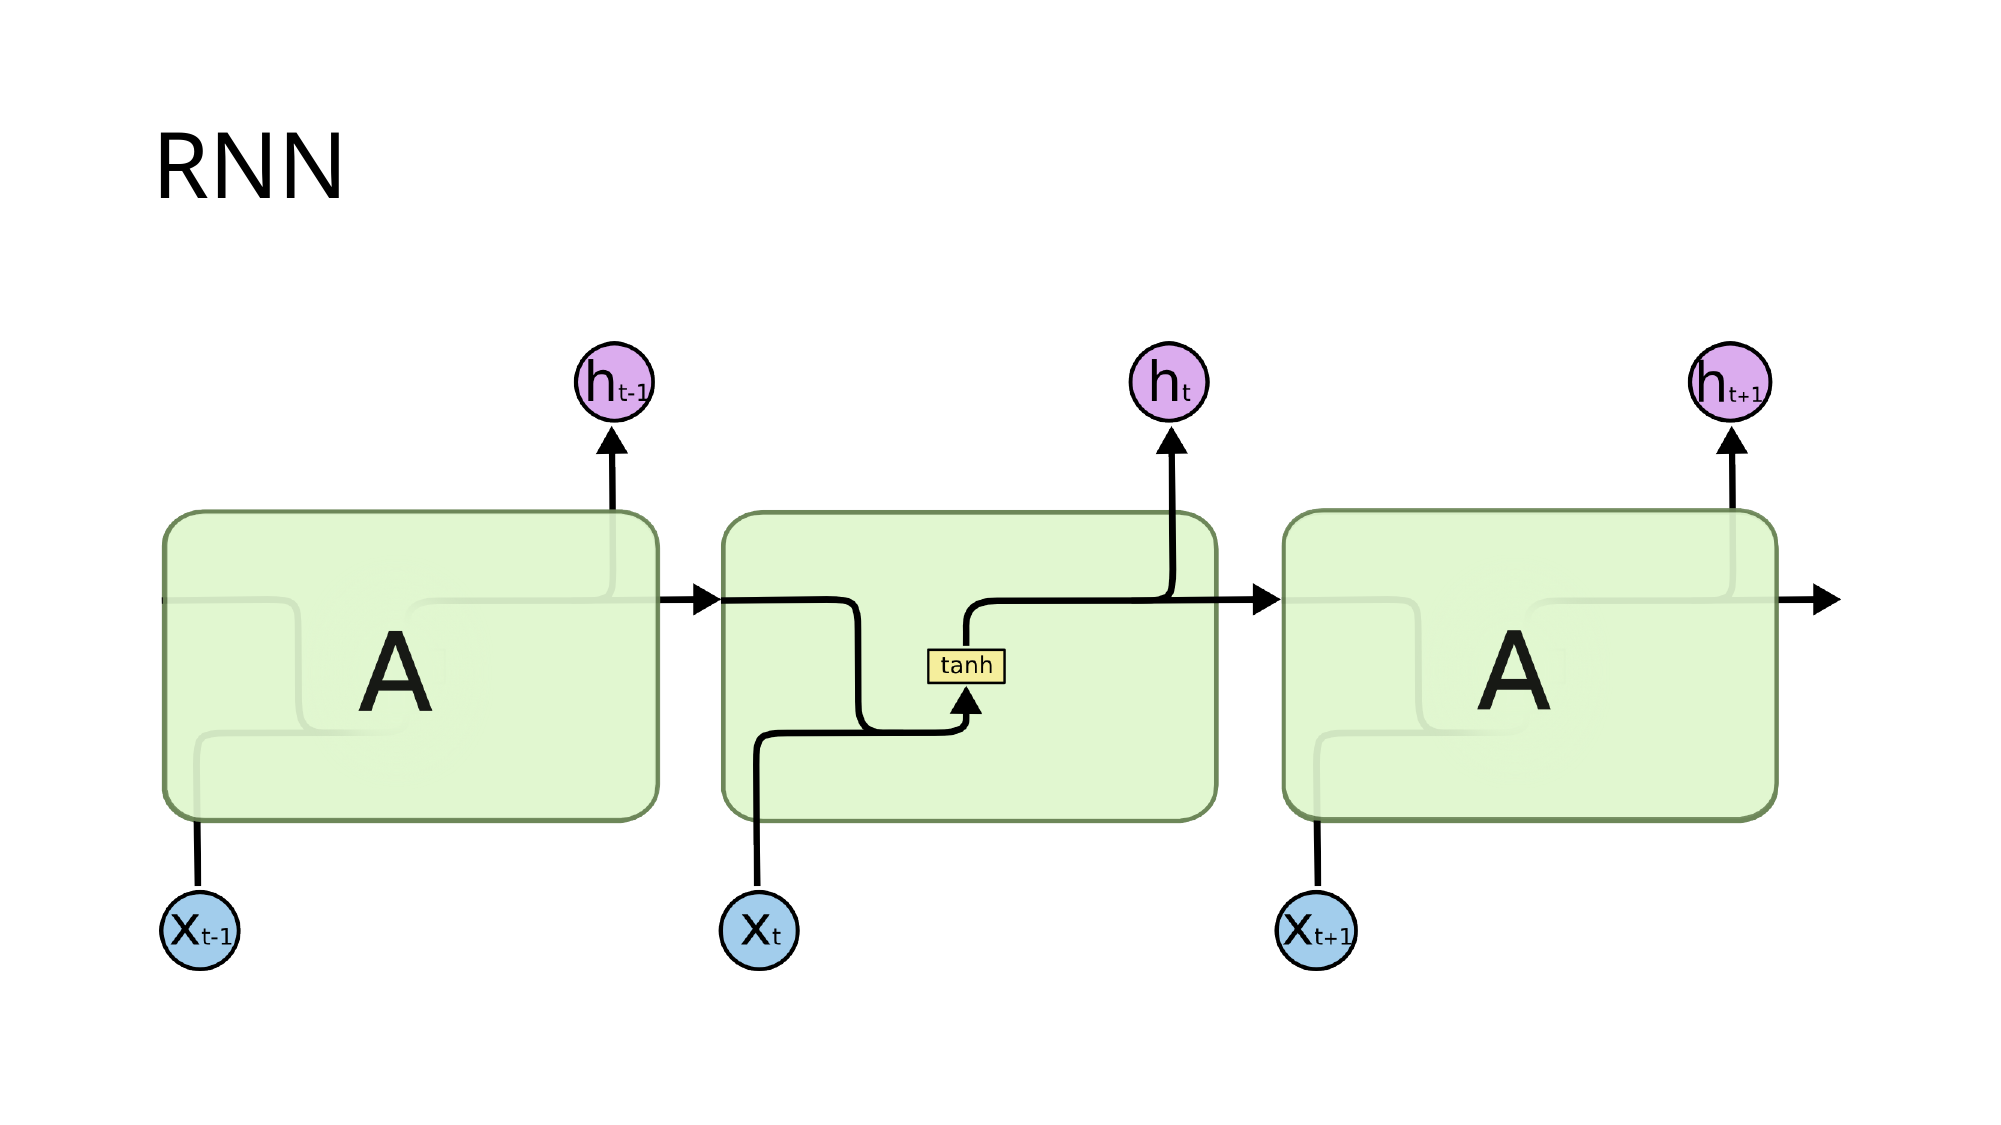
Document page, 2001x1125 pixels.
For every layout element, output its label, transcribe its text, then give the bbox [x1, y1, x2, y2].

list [159, 341, 1841, 971]
title RNN [137, 59, 1863, 278]
